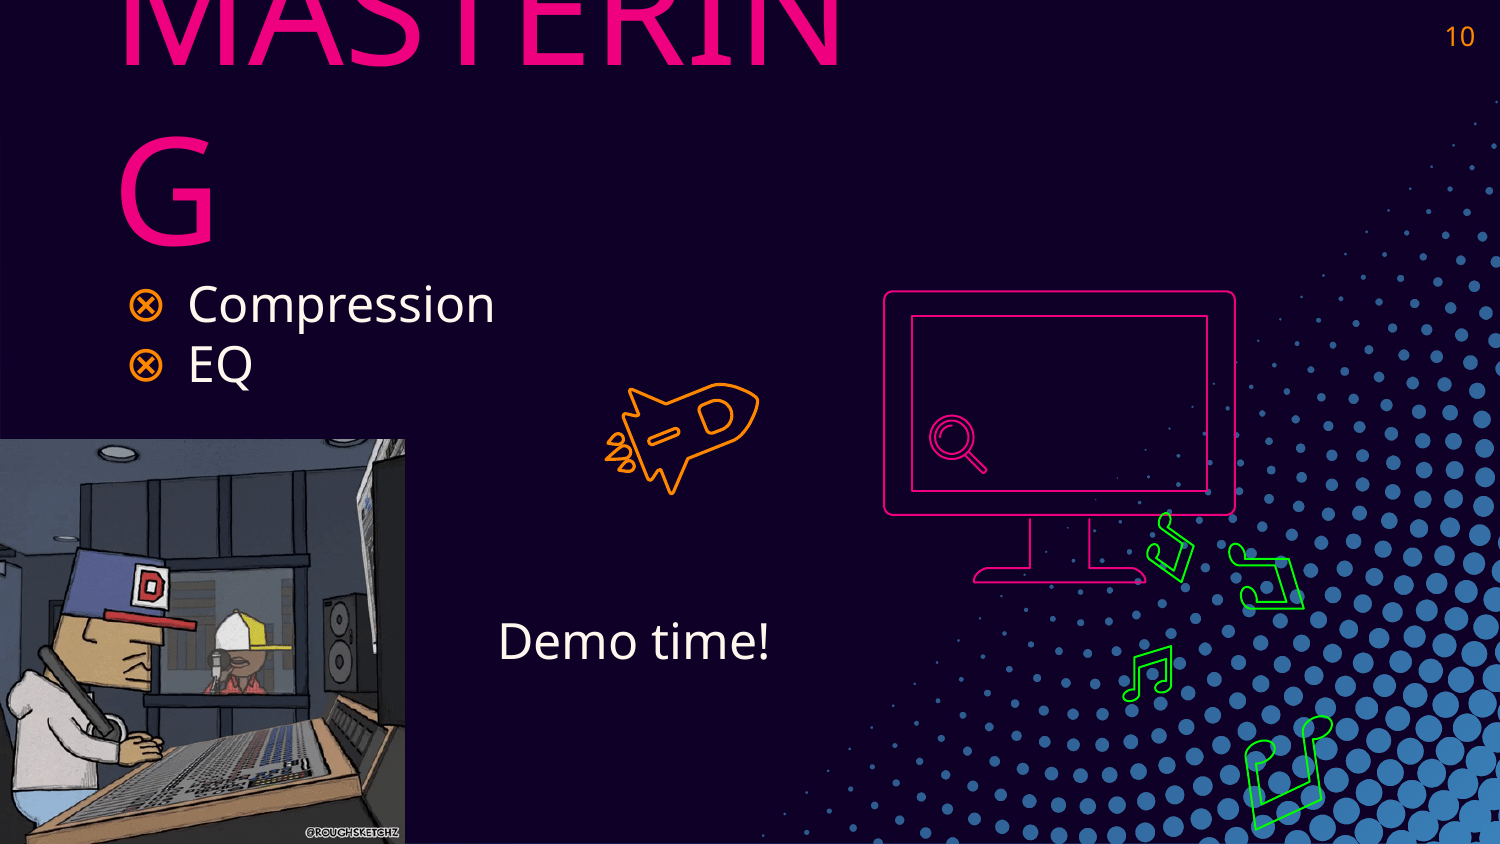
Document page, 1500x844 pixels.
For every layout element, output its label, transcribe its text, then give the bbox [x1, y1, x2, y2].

slide_number ‹#› [1385, 5, 1476, 71]
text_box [617, 367, 743, 493]
title MASTERING [112, 84, 897, 272]
subtitle Compression EQ [112, 272, 897, 401]
picture [0, 439, 405, 844]
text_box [883, 291, 1236, 583]
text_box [929, 415, 987, 474]
subtitle Demo time! [497, 609, 863, 738]
